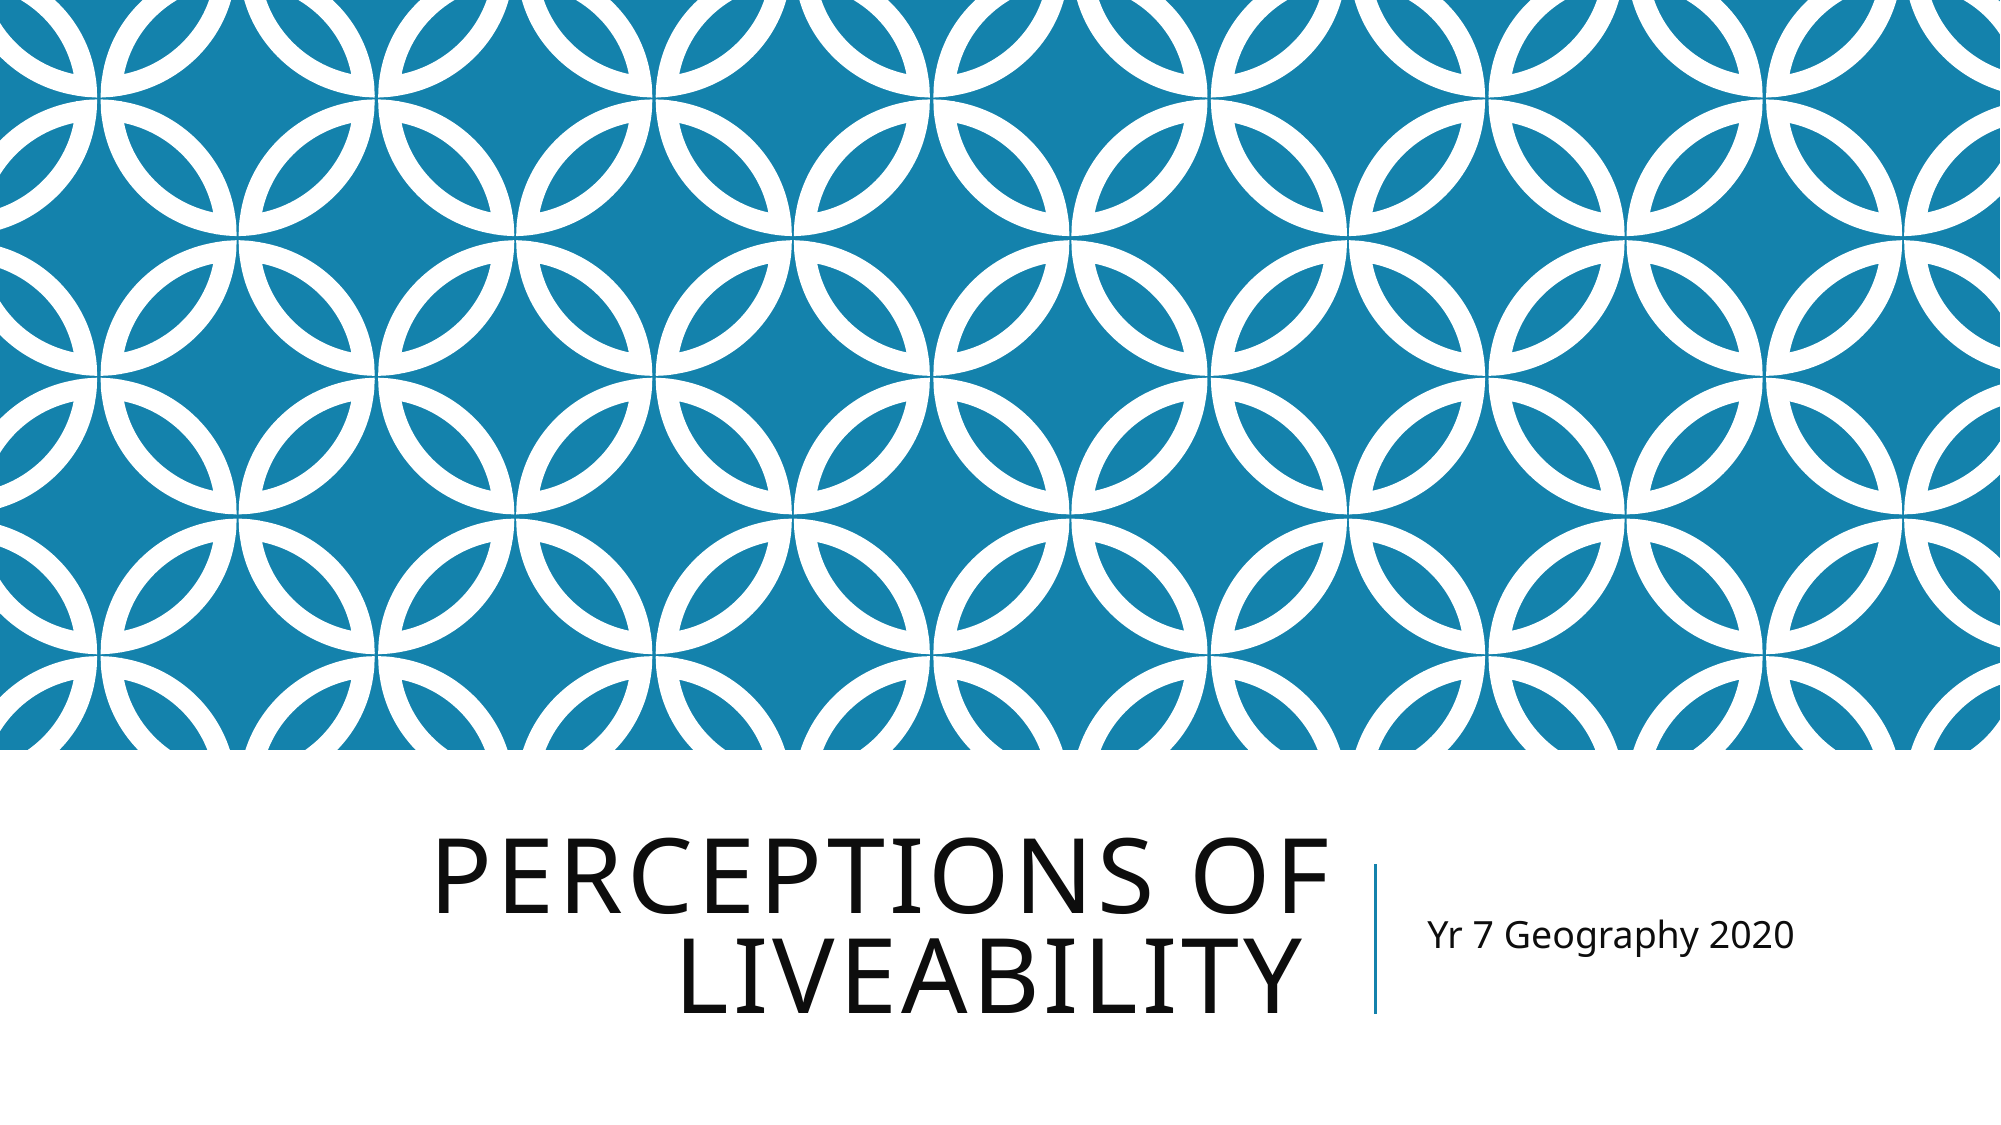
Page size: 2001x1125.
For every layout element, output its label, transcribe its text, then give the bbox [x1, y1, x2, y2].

title Perceptions of Liveability [75, 813, 1350, 1054]
subtitle Yr 7 Geography 2020 [1412, 813, 1938, 1054]
